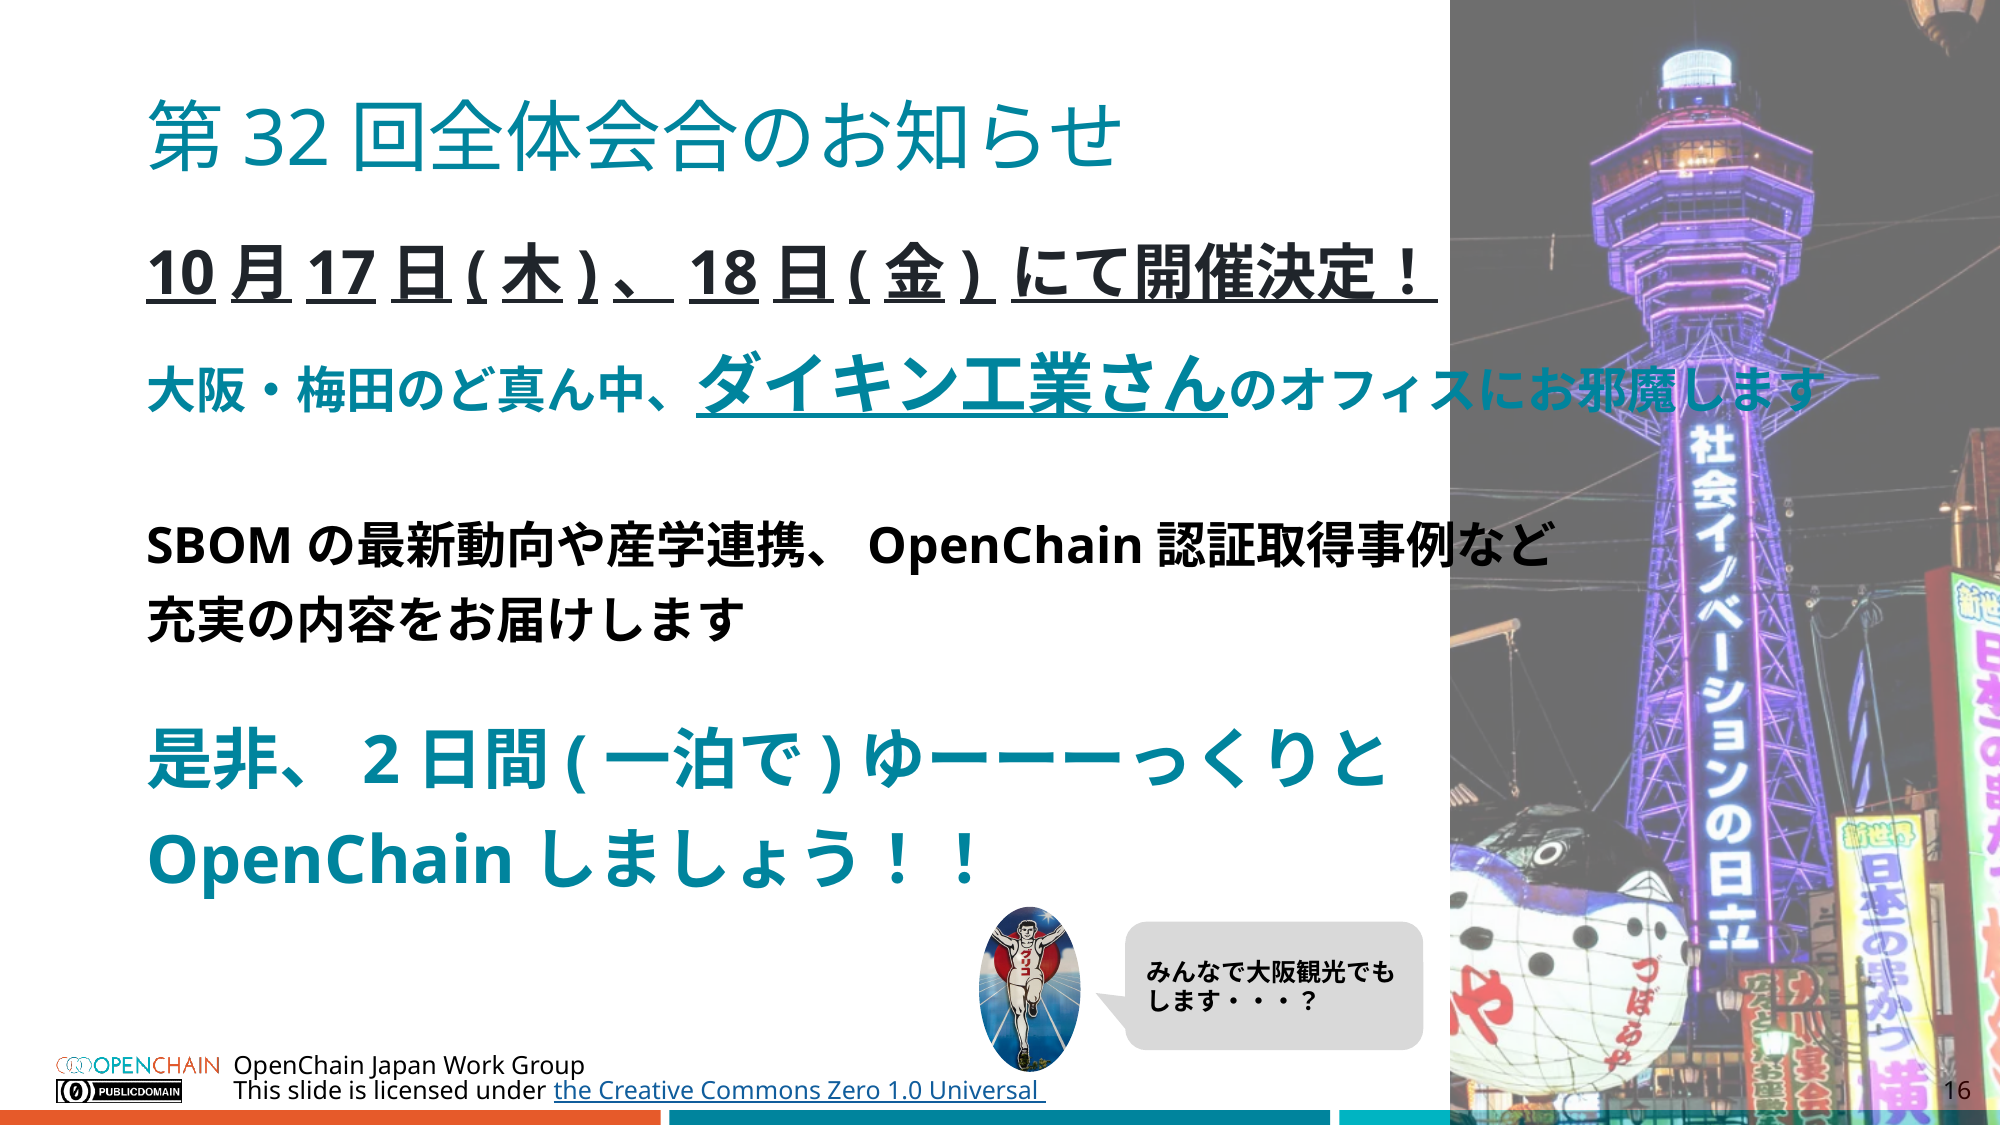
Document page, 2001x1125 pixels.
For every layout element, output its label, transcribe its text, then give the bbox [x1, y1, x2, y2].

picture [56, 1079, 182, 1103]
text_box みんなで大阪観光でもします・・・？ [1095, 921, 1424, 1051]
list 10月17日(木)、18日(金) にて開催決定！ 大阪・梅田のど真ん中、ダイキン工業さんのオフィスにお邪魔します SBOMの最新動向や産学連携、OpenChain認証取得事例など 充実の内容をお届けします 是非、2日間(一泊で)ゆーーーっくりと OpenChainしましょう！！ [146, 233, 1445, 1033]
footer OpenChain Japan Work Group [218, 1053, 690, 1077]
title 第32回全体会合のお知らせ [146, 87, 1445, 193]
picture [1450, 0, 2000, 1125]
picture [978, 906, 1081, 1072]
picture [56, 1056, 218, 1074]
